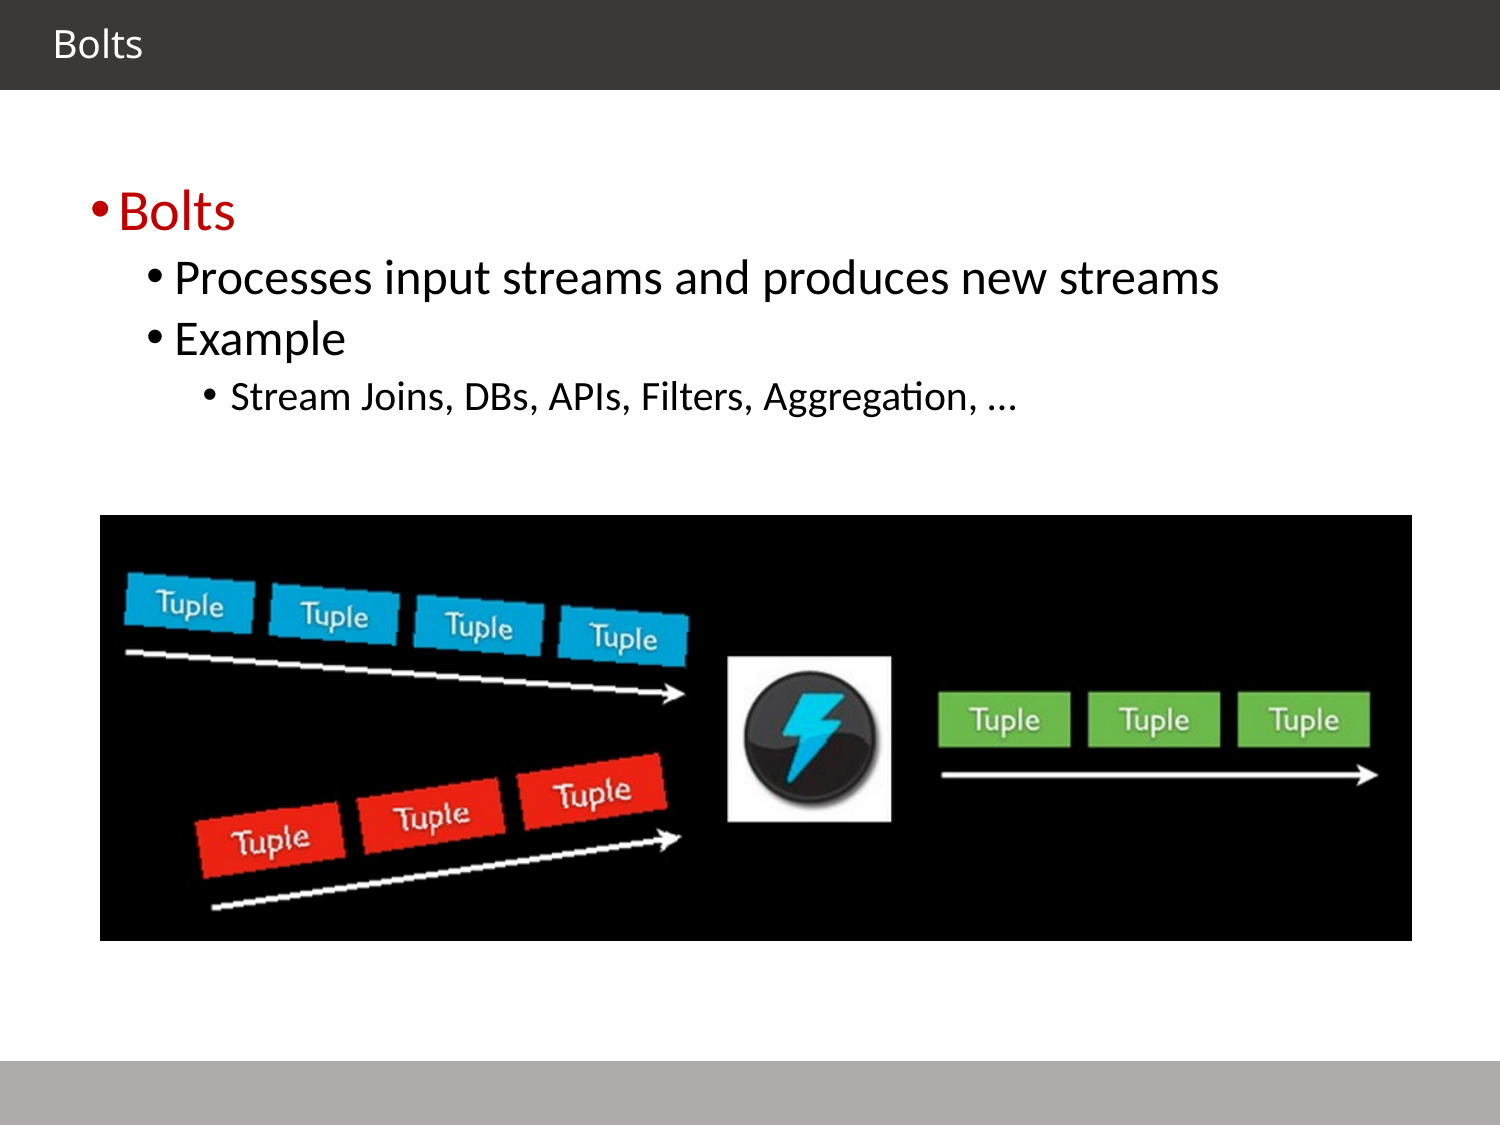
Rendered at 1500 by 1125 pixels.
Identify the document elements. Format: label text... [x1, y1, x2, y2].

text_box [0, 1060, 1500, 1125]
picture [100, 515, 1412, 941]
list Bolts Processes input streams and produces new streams Example Stream Joins, DBs, APIs, Filters, Aggregation, … [75, 172, 1376, 461]
text_box Bolts [0, 0, 1500, 91]
